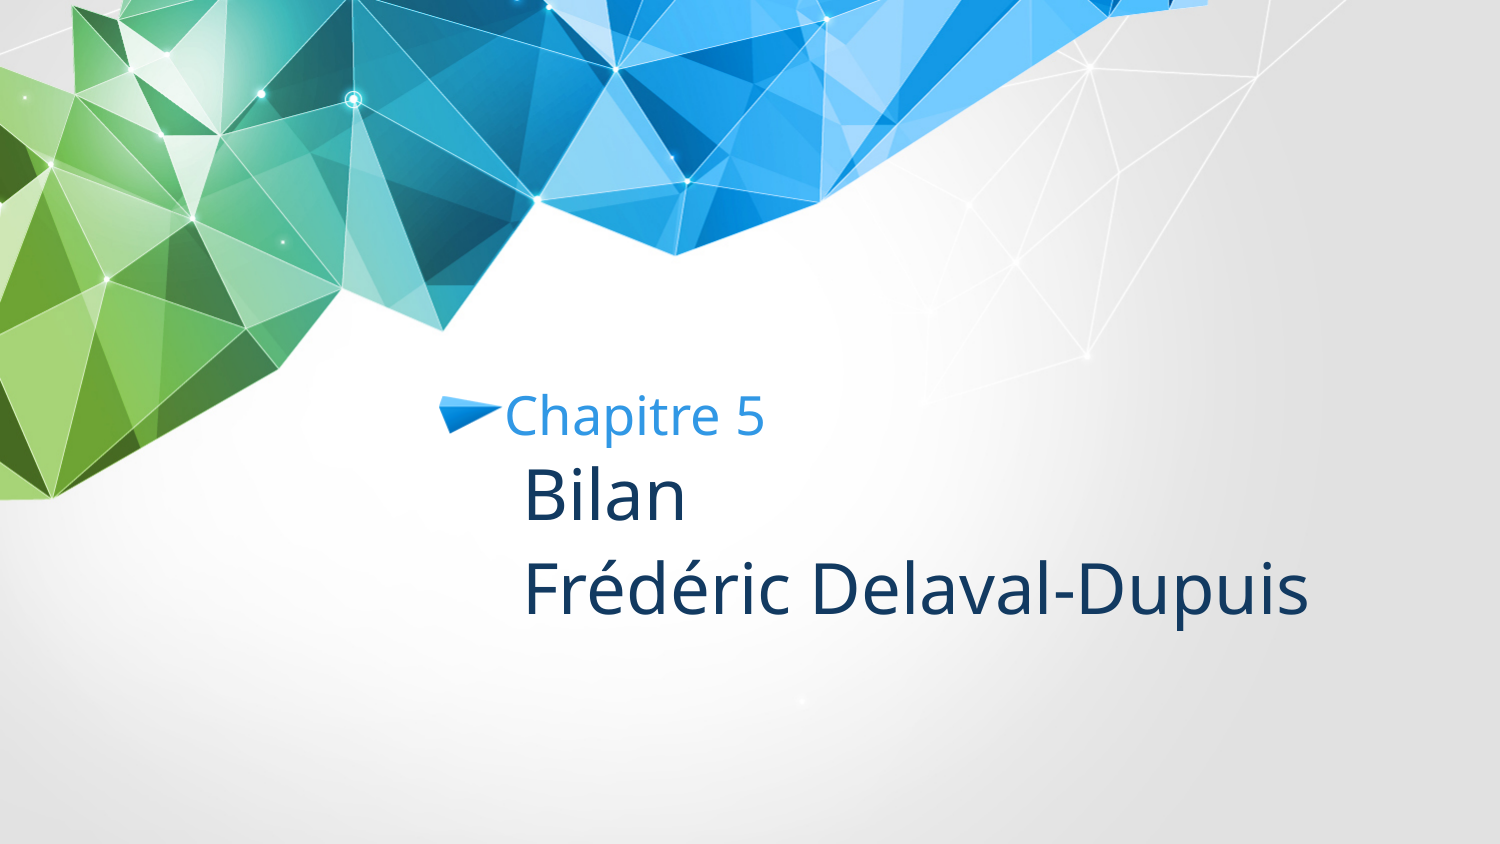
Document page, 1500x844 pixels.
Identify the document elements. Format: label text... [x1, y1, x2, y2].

list Chapitre 5 [435, 374, 979, 449]
picture [0, 0, 1500, 844]
list Bilan Frédéric Delaval-Dupuis [522, 454, 1415, 663]
